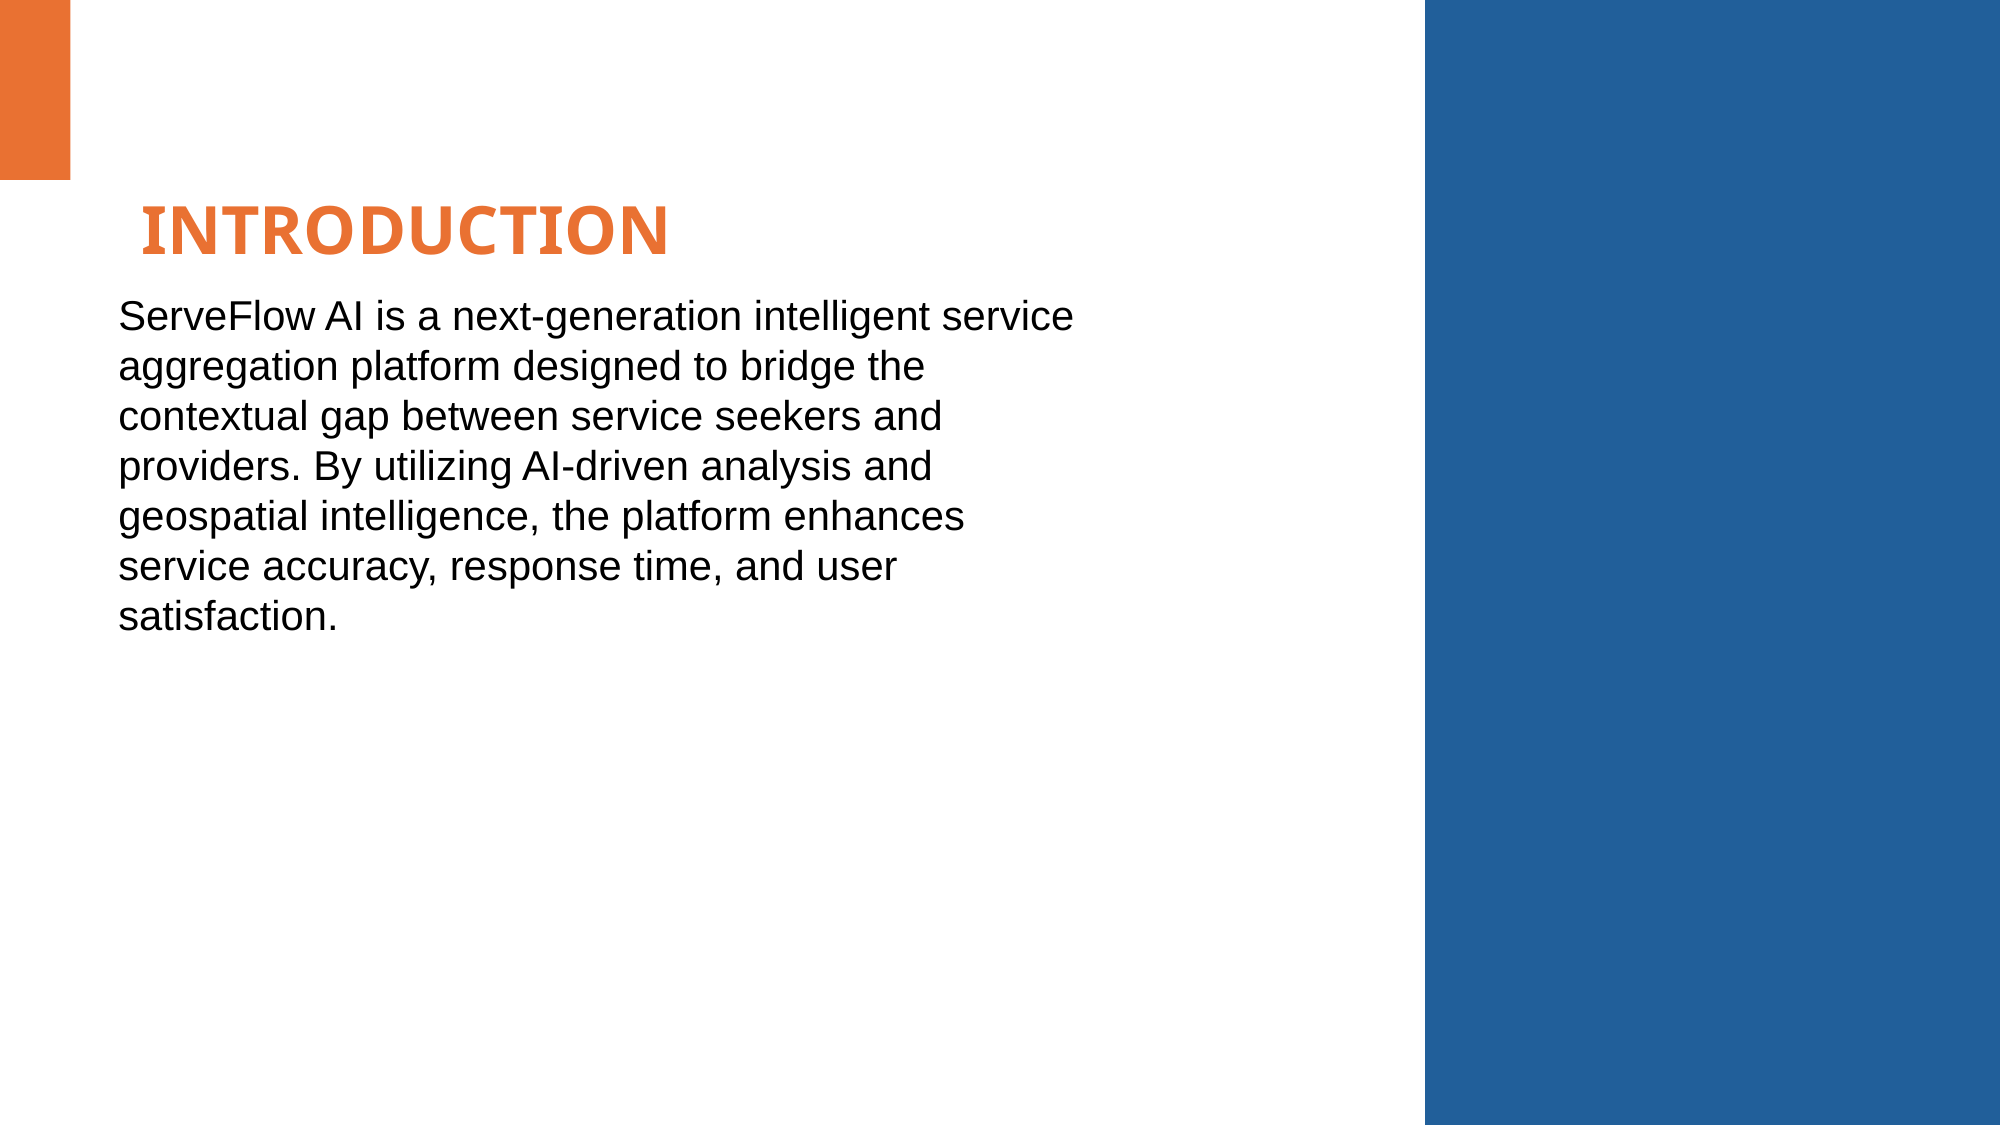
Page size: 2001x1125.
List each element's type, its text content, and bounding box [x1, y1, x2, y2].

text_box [122, 179, 998, 408]
text_box [1423, 0, 2000, 1125]
text_box ServeFlow AI is a next-generation intelligent service aggregation platform designed to bridge the contextual gap between service seekers and providers. By utilizing AI-driven analysis and geospatial intelligence, the platform enhances service accuracy, response time, and user satisfaction. [103, 281, 1104, 647]
text_box [0, 0, 72, 182]
